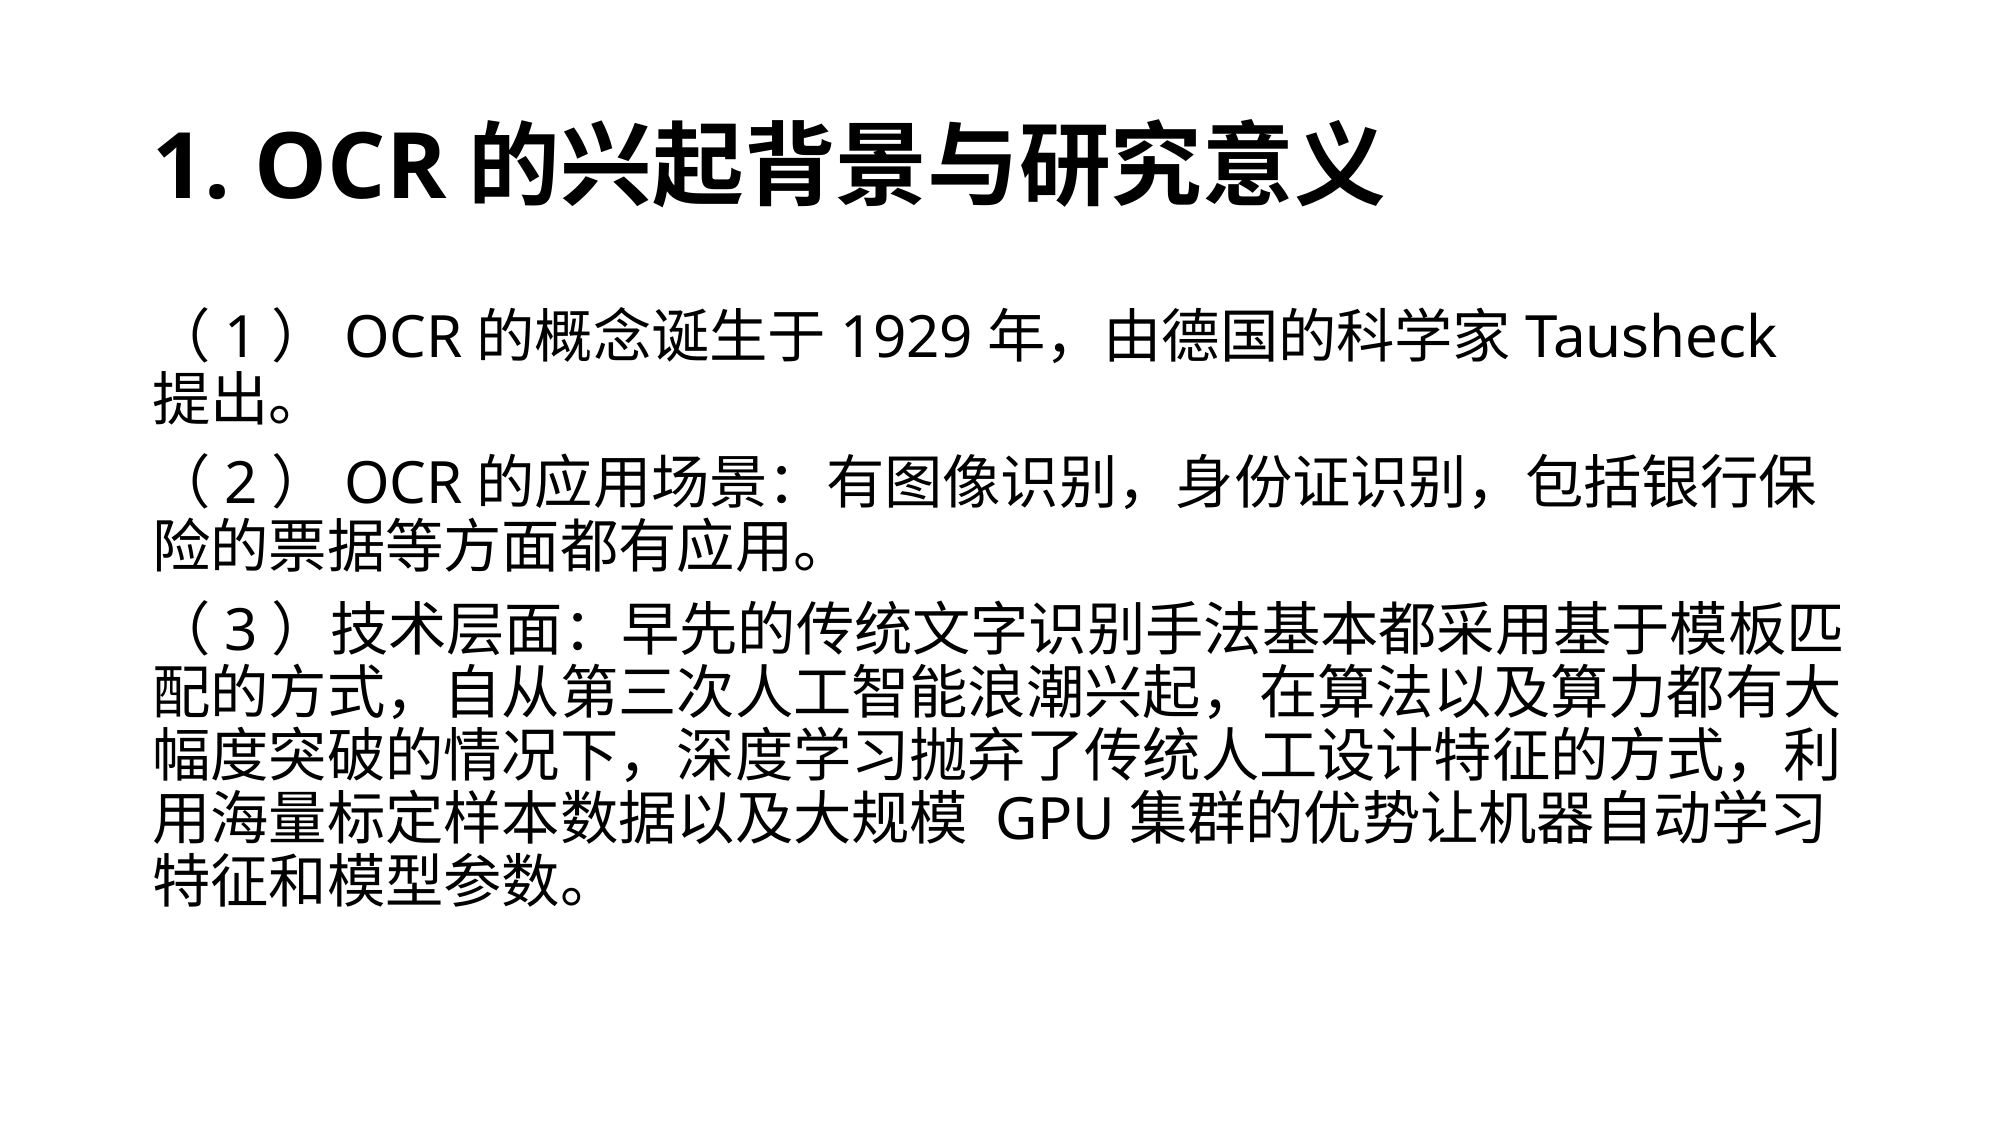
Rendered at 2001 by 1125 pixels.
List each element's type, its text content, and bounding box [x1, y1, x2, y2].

title 1. OCR的兴起背景与研究意义 [137, 59, 1863, 278]
list （1）OCR的概念诞生于1929年，由德国的科学家Tausheck提出。 （2）OCR的应用场景：有图像识别，身份证识别，包括银行保险的票据等方面都有应用。 （3）技术层面：早先的传统文字识别手法基本都采用基于模板匹配的方式，自从第三次人工智能浪潮兴起，在算法以及算力都有大幅度突破的情况下，深度学习抛弃了传统人工设计特征的方式，利用海量标定样本数据以及大规模 GPU集群的优势让机器自动学习特征和模型参数。 [137, 299, 1863, 1014]
